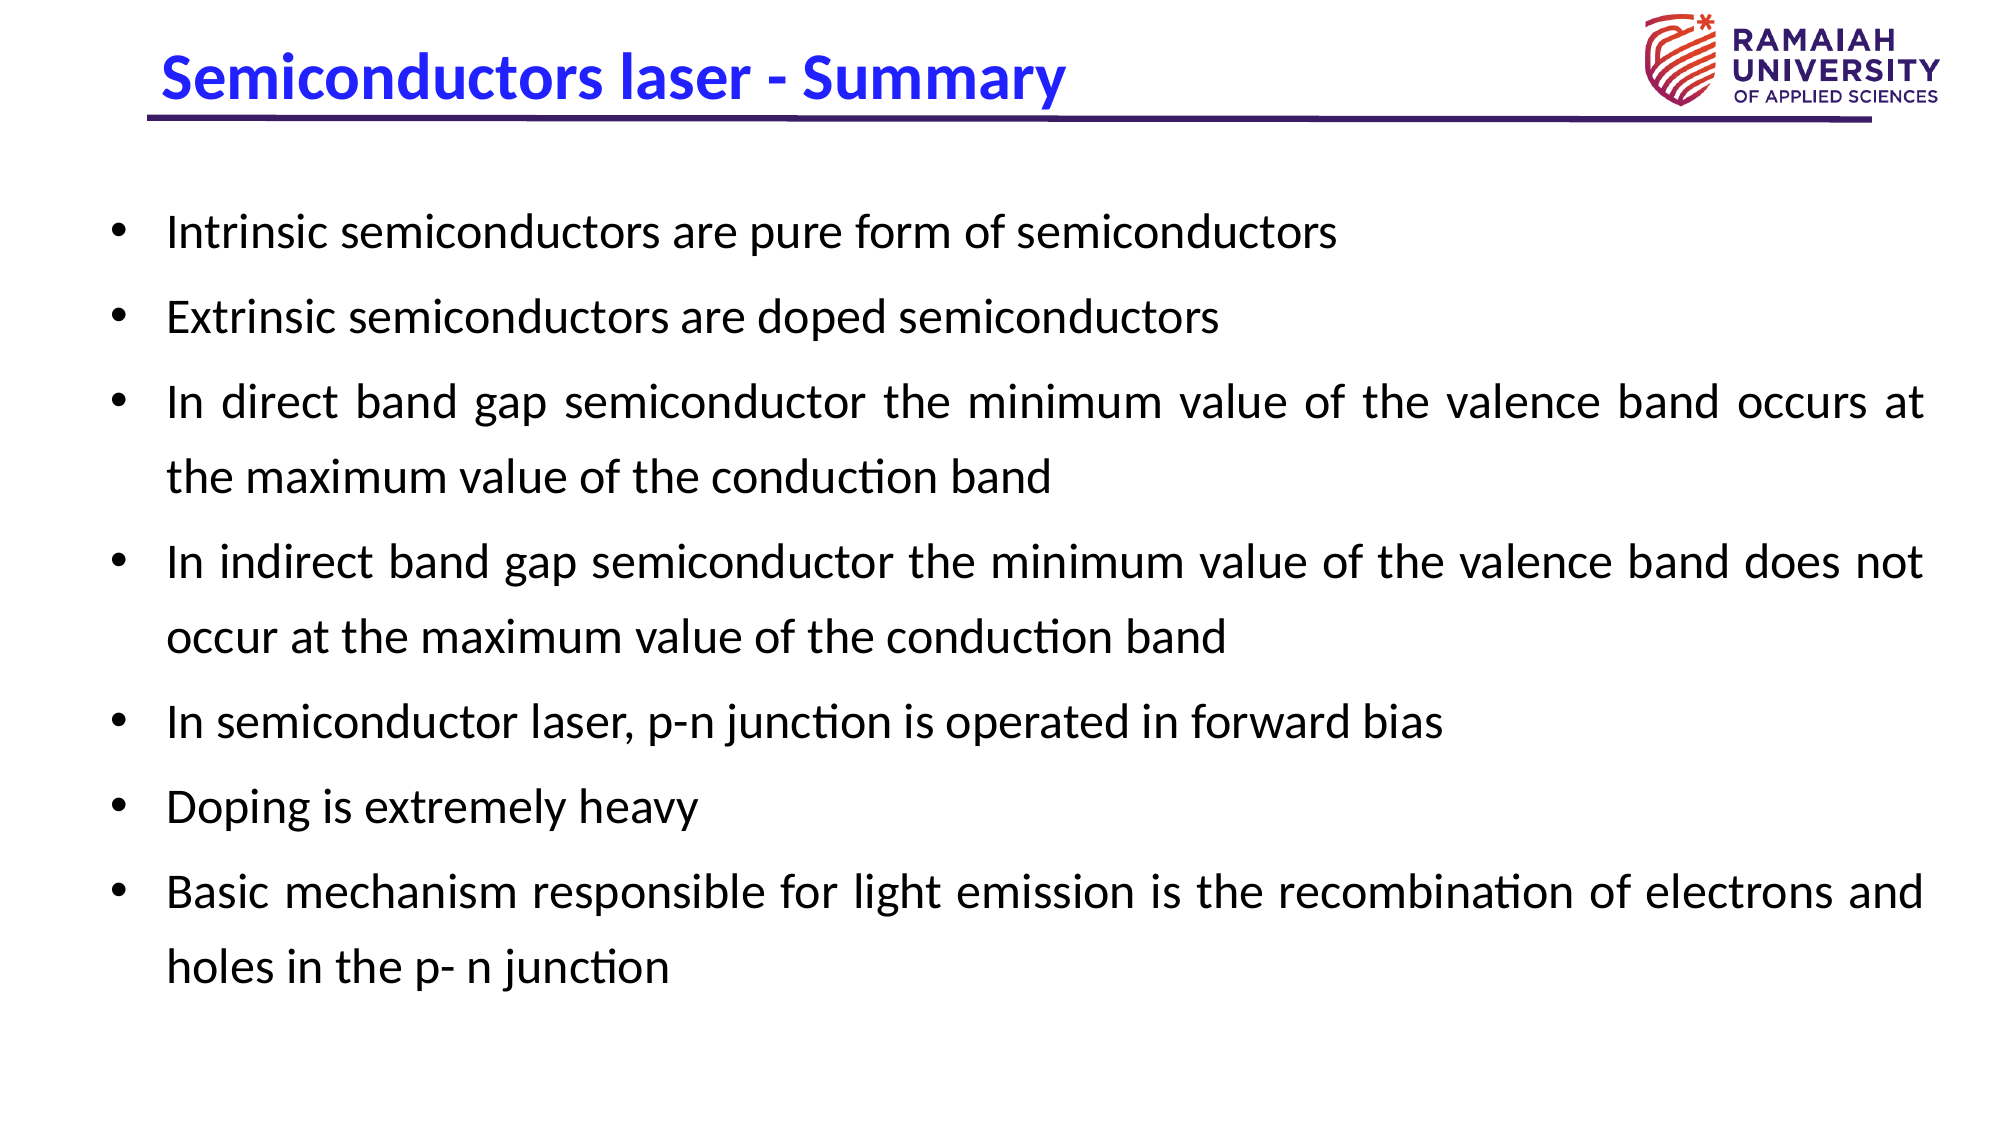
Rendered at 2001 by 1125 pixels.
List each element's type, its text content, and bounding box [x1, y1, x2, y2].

text_box Semiconductors laser - Summary [146, 25, 1629, 121]
text_box Intrinsic semiconductors are pure form of semiconductors Extrinsic semiconductors are doped semiconductors In direct band gap semiconductor the minimum value of the valence band occurs at the maximum value of the conduction band In indirect band gap semiconductor the minimum value of the valence band does not occur at the maximum value of the conduction band In semiconductor laser, p-n junction is operated in forward bias Doping is extremely heavy Basic mechanism responsible for light emission is the recombination of electrons and holes in the p- n junction [95, 176, 1941, 1002]
